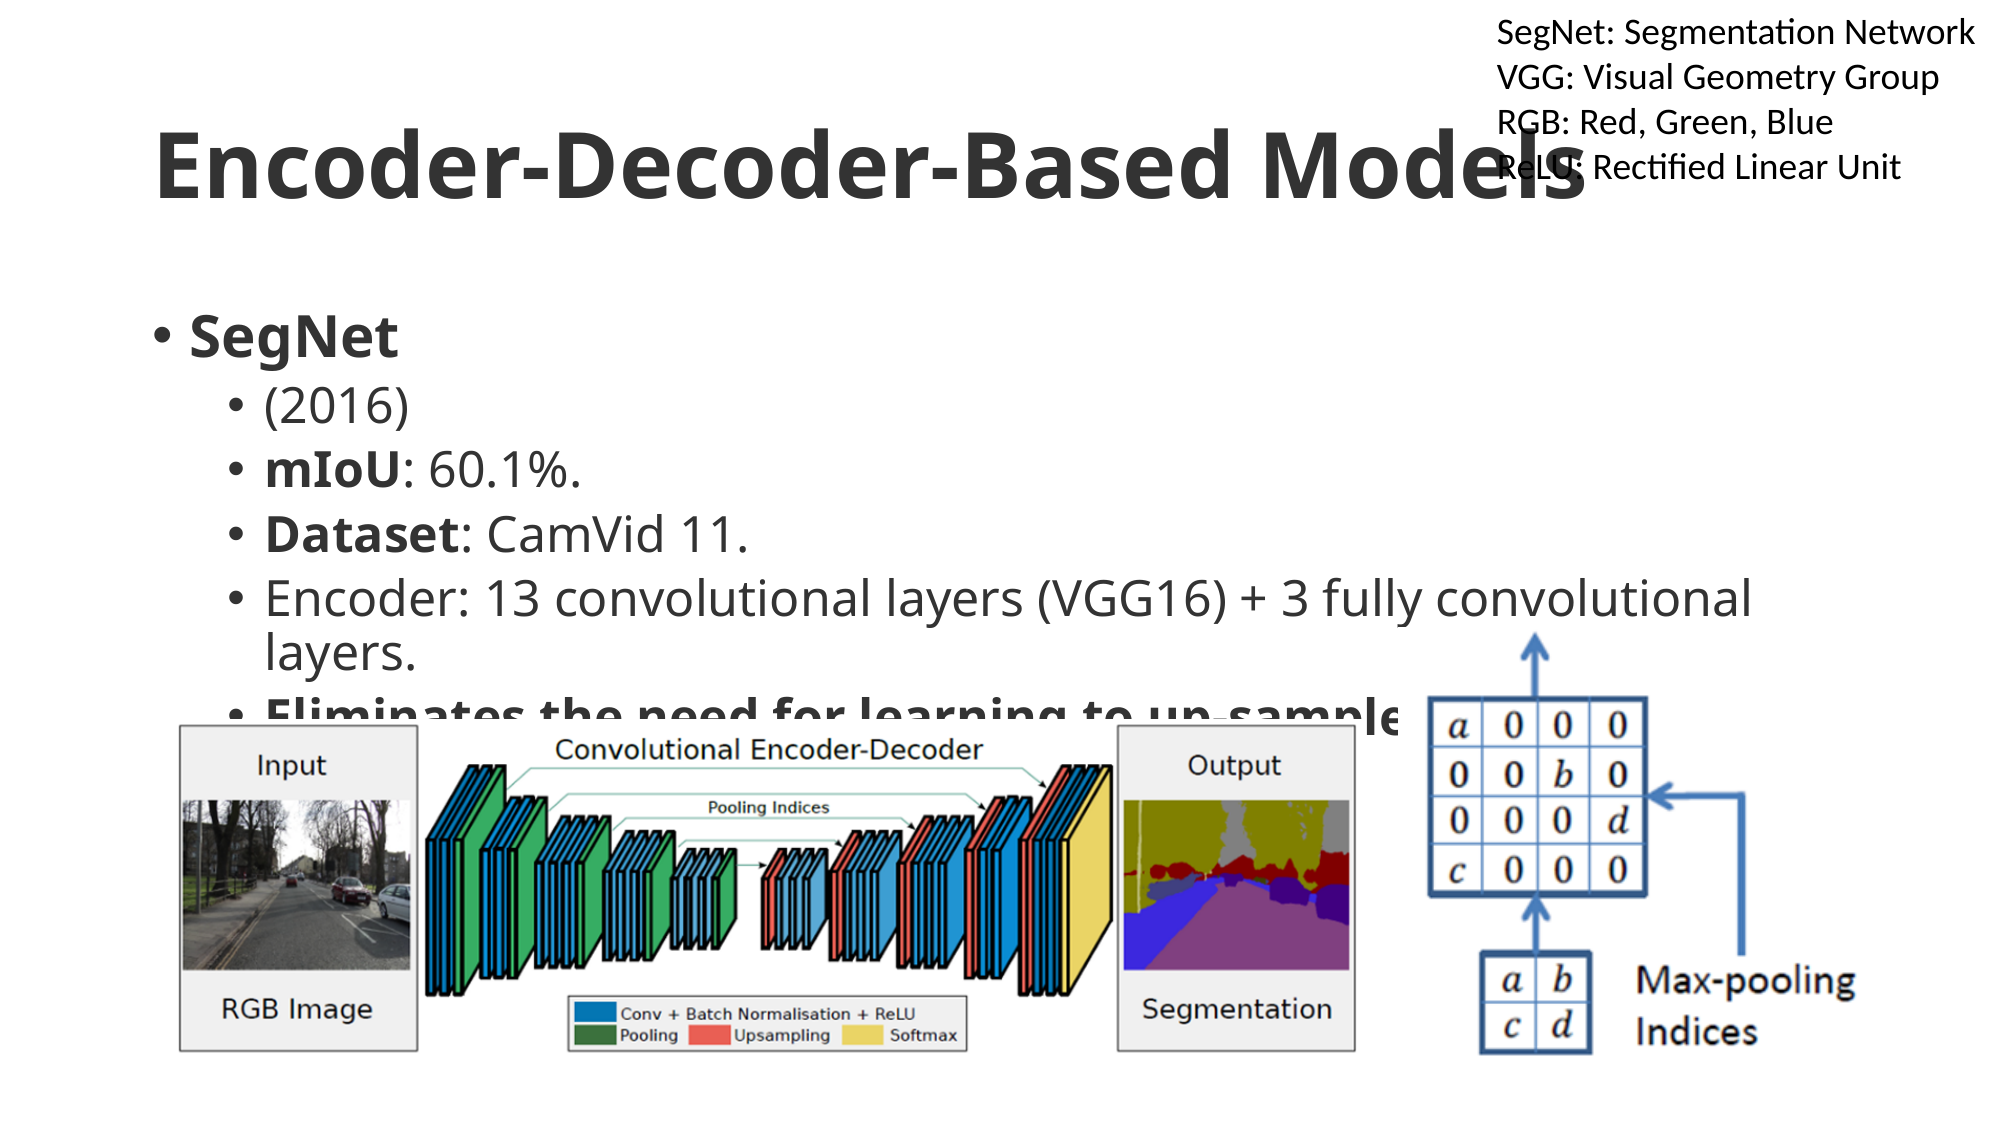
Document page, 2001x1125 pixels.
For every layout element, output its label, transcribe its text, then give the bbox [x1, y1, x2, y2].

list SegNet (2016) mIoU: 60.1%. Dataset: CamVid 11. Encoder: 13 convolutional layers (VGG16) + 3 fully convolutional layers. Eliminates the need for learning to up-sample. [137, 299, 1863, 1014]
picture [171, 719, 1365, 1065]
text_box SegNet: Segmentation Network VGG: Visual Geometry Group RGB: Red, Green, Blue ReLU: Rectified Linear Unit [1482, 0, 2000, 195]
title Encoder-Decoder-Based Models [137, 59, 1863, 278]
picture [1398, 627, 1863, 1065]
